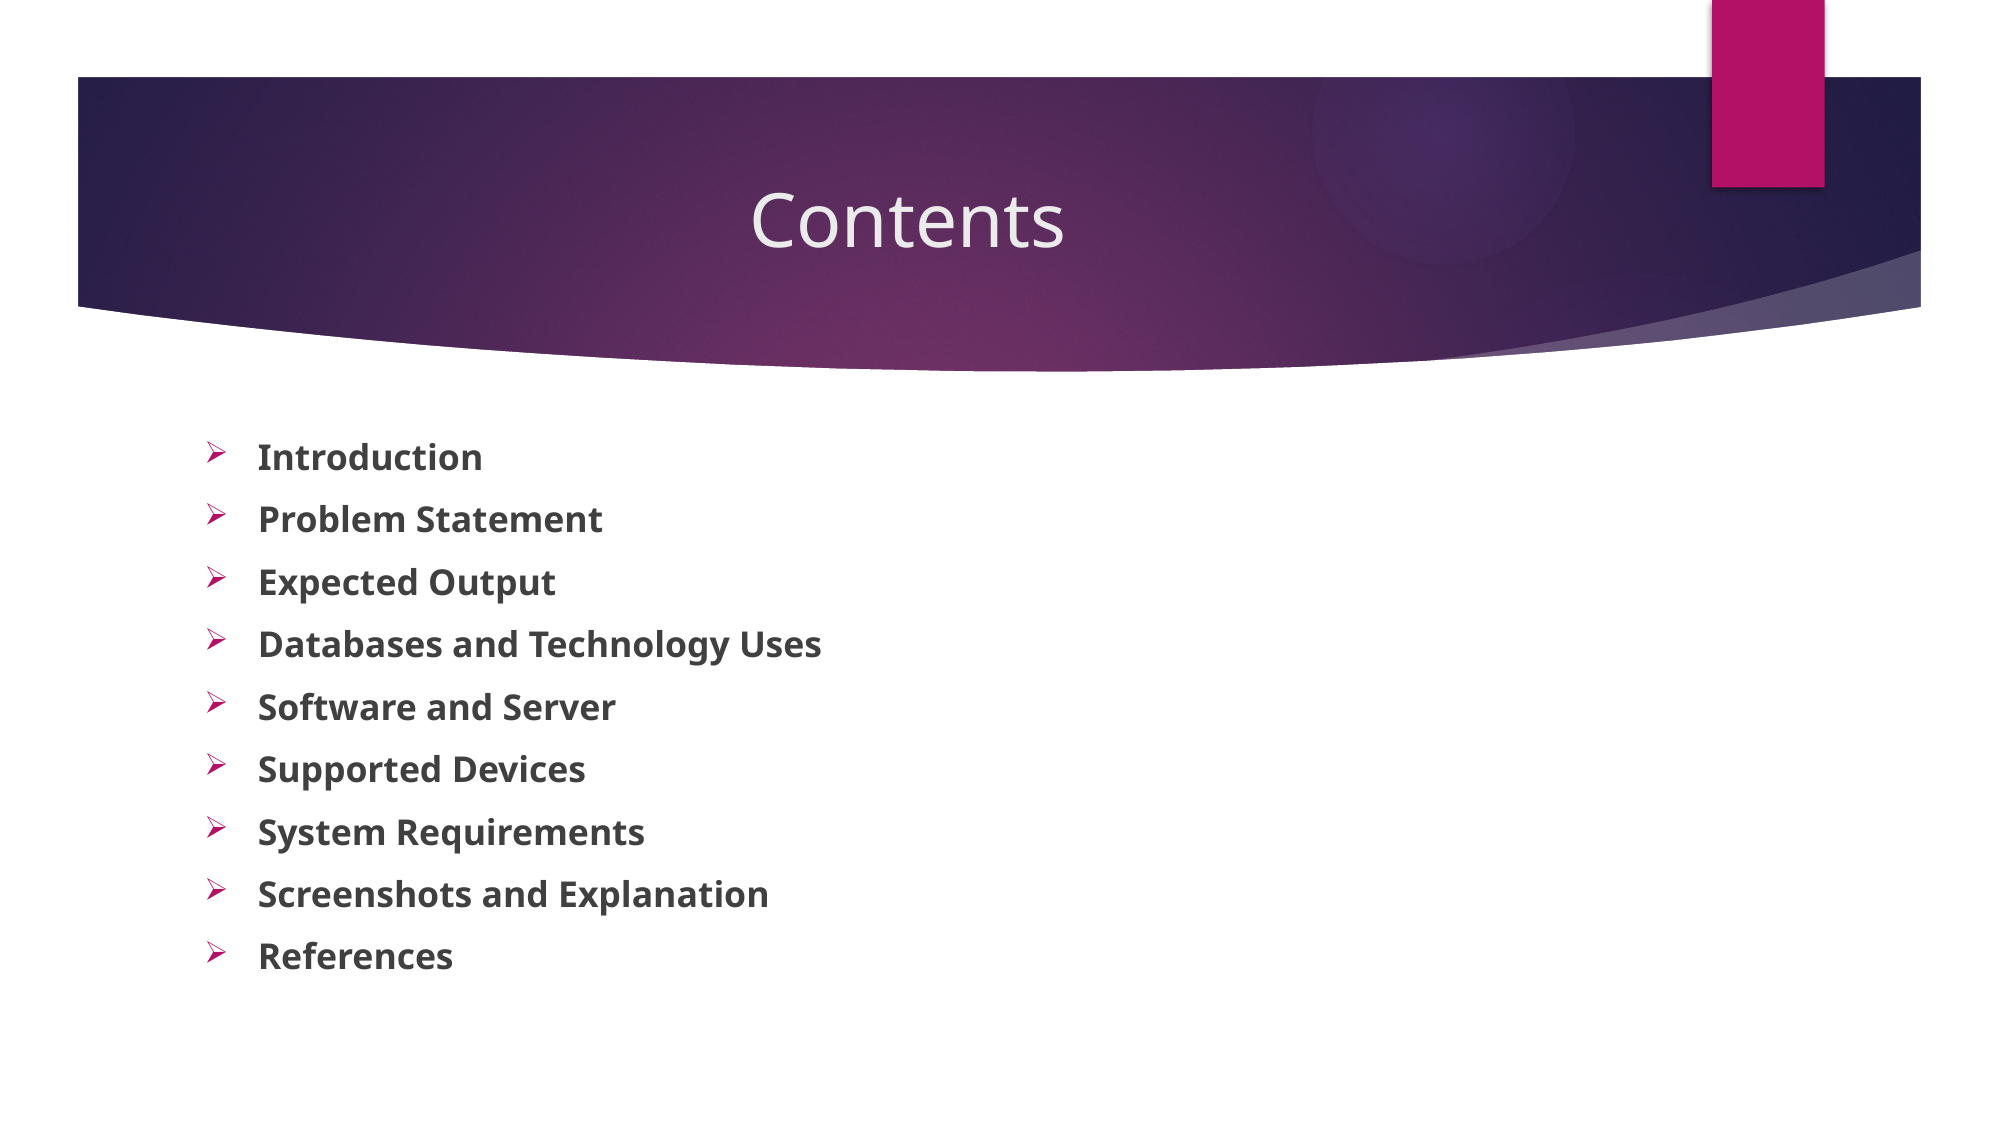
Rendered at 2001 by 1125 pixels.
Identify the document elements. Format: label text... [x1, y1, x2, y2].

list Introduction Problem Statement Expected Output Databases and Technology Uses Software and Server Supported Devices System Requirements Screenshots and Explanation References [189, 427, 1638, 988]
title Contents [189, 159, 1627, 276]
